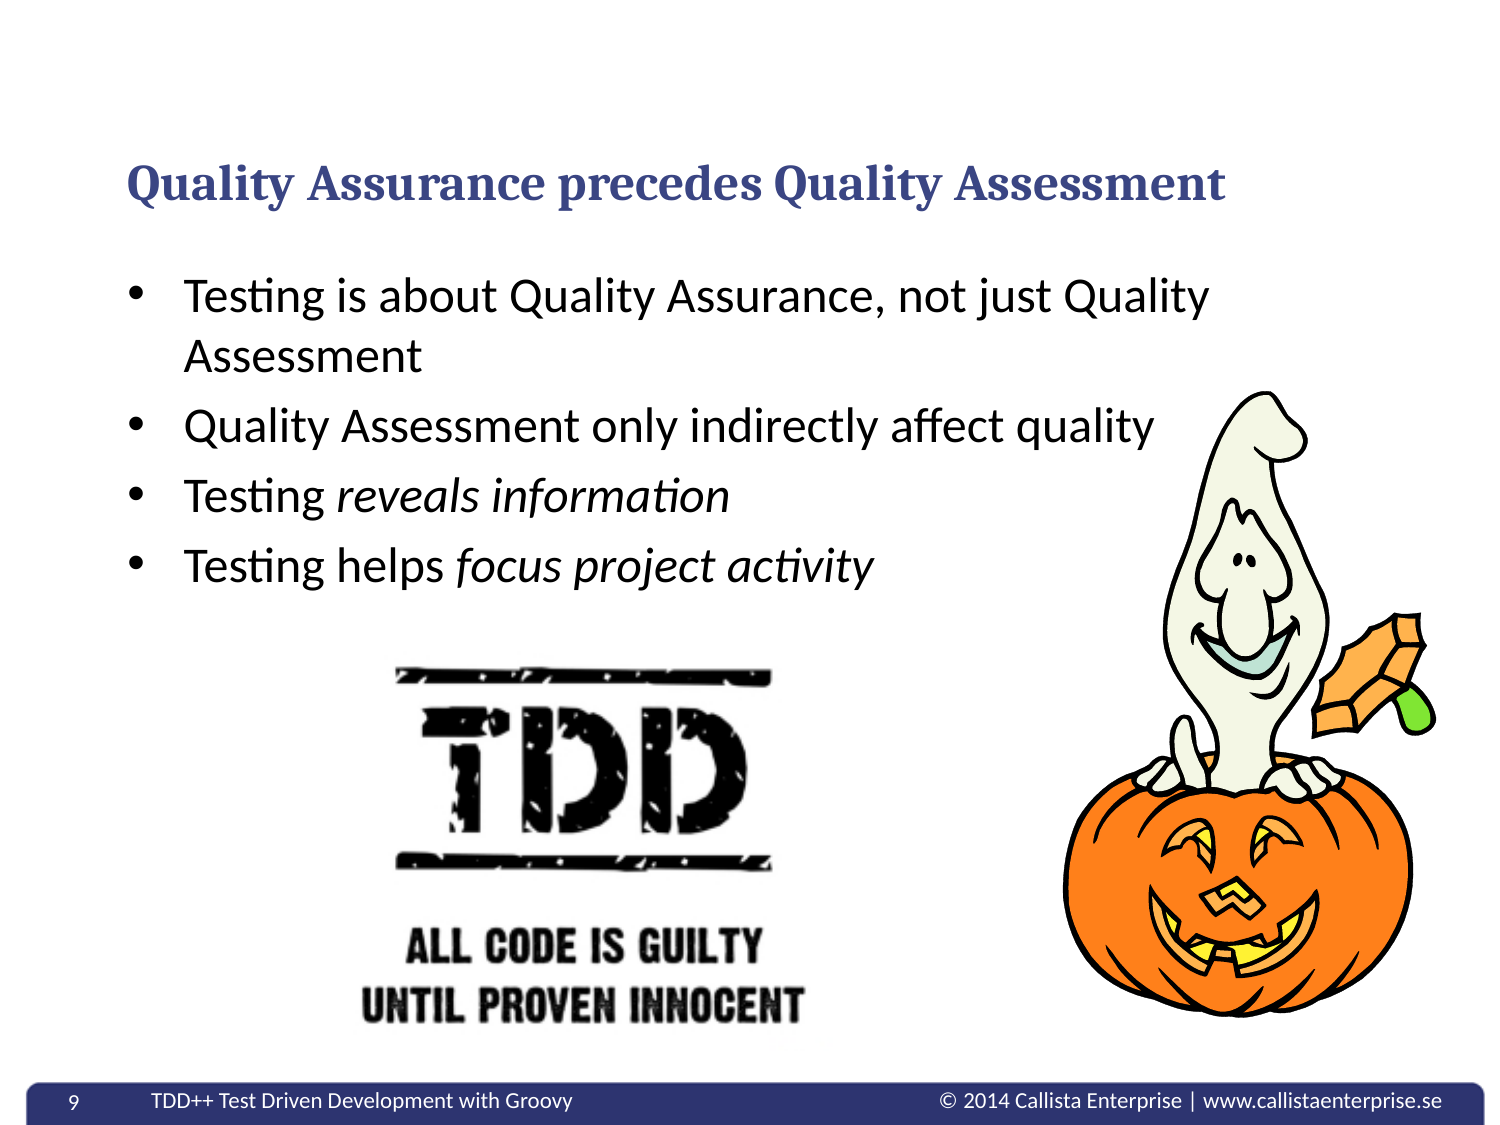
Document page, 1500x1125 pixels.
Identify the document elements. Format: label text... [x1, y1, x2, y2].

picture [0, 0, 1500, 1125]
list Testing is about Quality Assurance, not just Quality Assessment Quality Assessment only indirectly affect quality Testing reveals information Testing helps focus project activity [112, 255, 1380, 1024]
title Quality Assurance precedes Quality Assessment [112, 93, 1388, 219]
